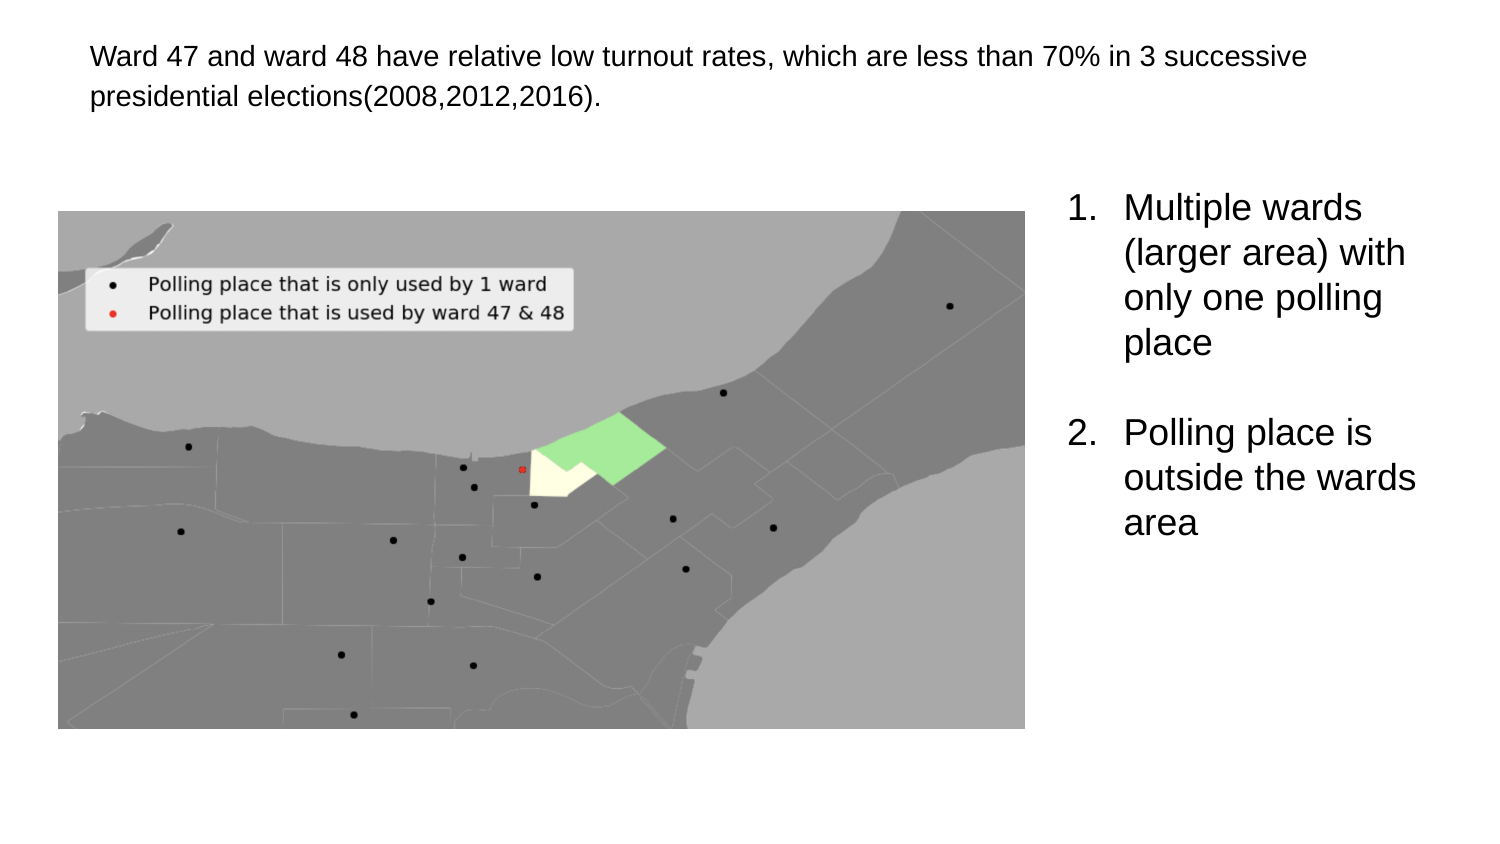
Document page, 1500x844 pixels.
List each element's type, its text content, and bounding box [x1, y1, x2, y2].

text_box Ward 47 and ward 48 have relative low turnout rates, which are less than 70% in 3 successive presidential elections(2008,2012,2016). [74, 16, 1398, 156]
picture [57, 211, 1025, 730]
text_box Multiple wards (larger area) with only one polling place Polling place is outside the wards area [1033, 168, 1485, 738]
